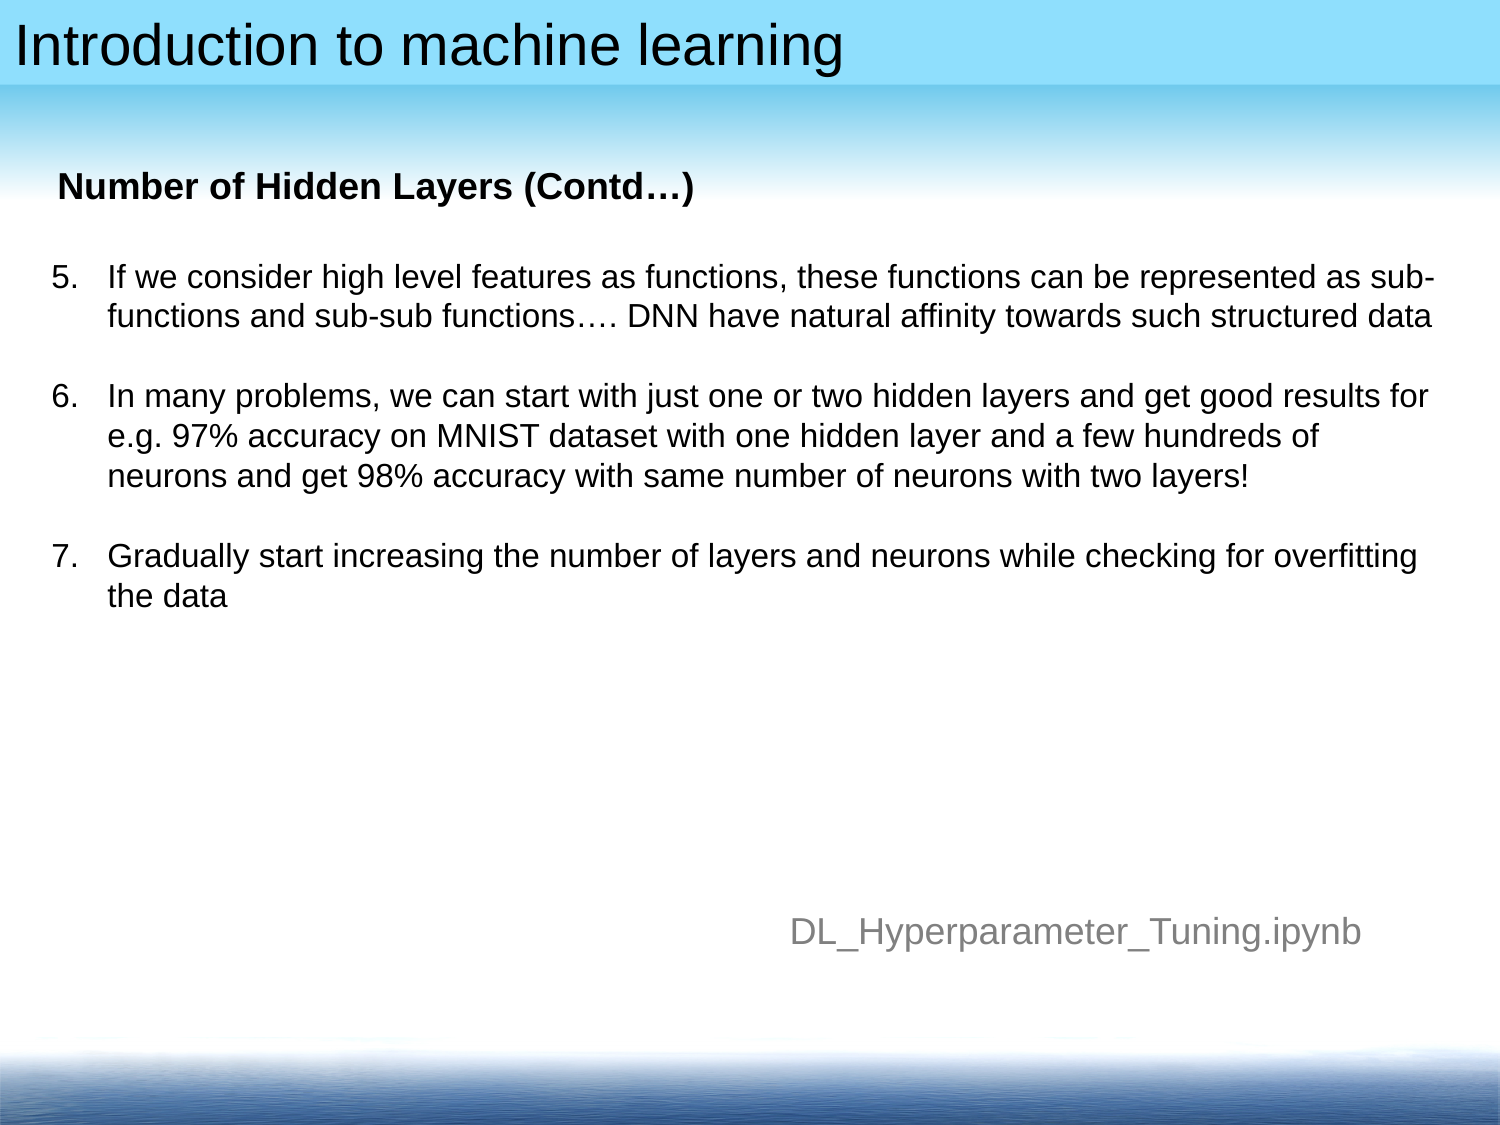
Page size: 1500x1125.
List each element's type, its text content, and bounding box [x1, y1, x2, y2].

picture [0, 1037, 1500, 1125]
text_box DL_Hyperparameter_Tuning.ipynb [774, 899, 1418, 960]
text_box Number of Hidden Layers (Contd…) [42, 154, 1418, 207]
text_box If we consider high level features as functions, these functions can be represented as sub-functions and sub-sub functions…. DNN have natural affinity towards such structured data In many problems, we can start with just one or two hidden layers and get good results for e.g. 97% accuracy on MNIST dataset with one hidden layer and a few hundreds of neurons and get 98% accuracy with same number of neurons with two layers! Gradually start increasing the number of layers and neurons while checking for overfitting the data [36, 207, 1464, 622]
